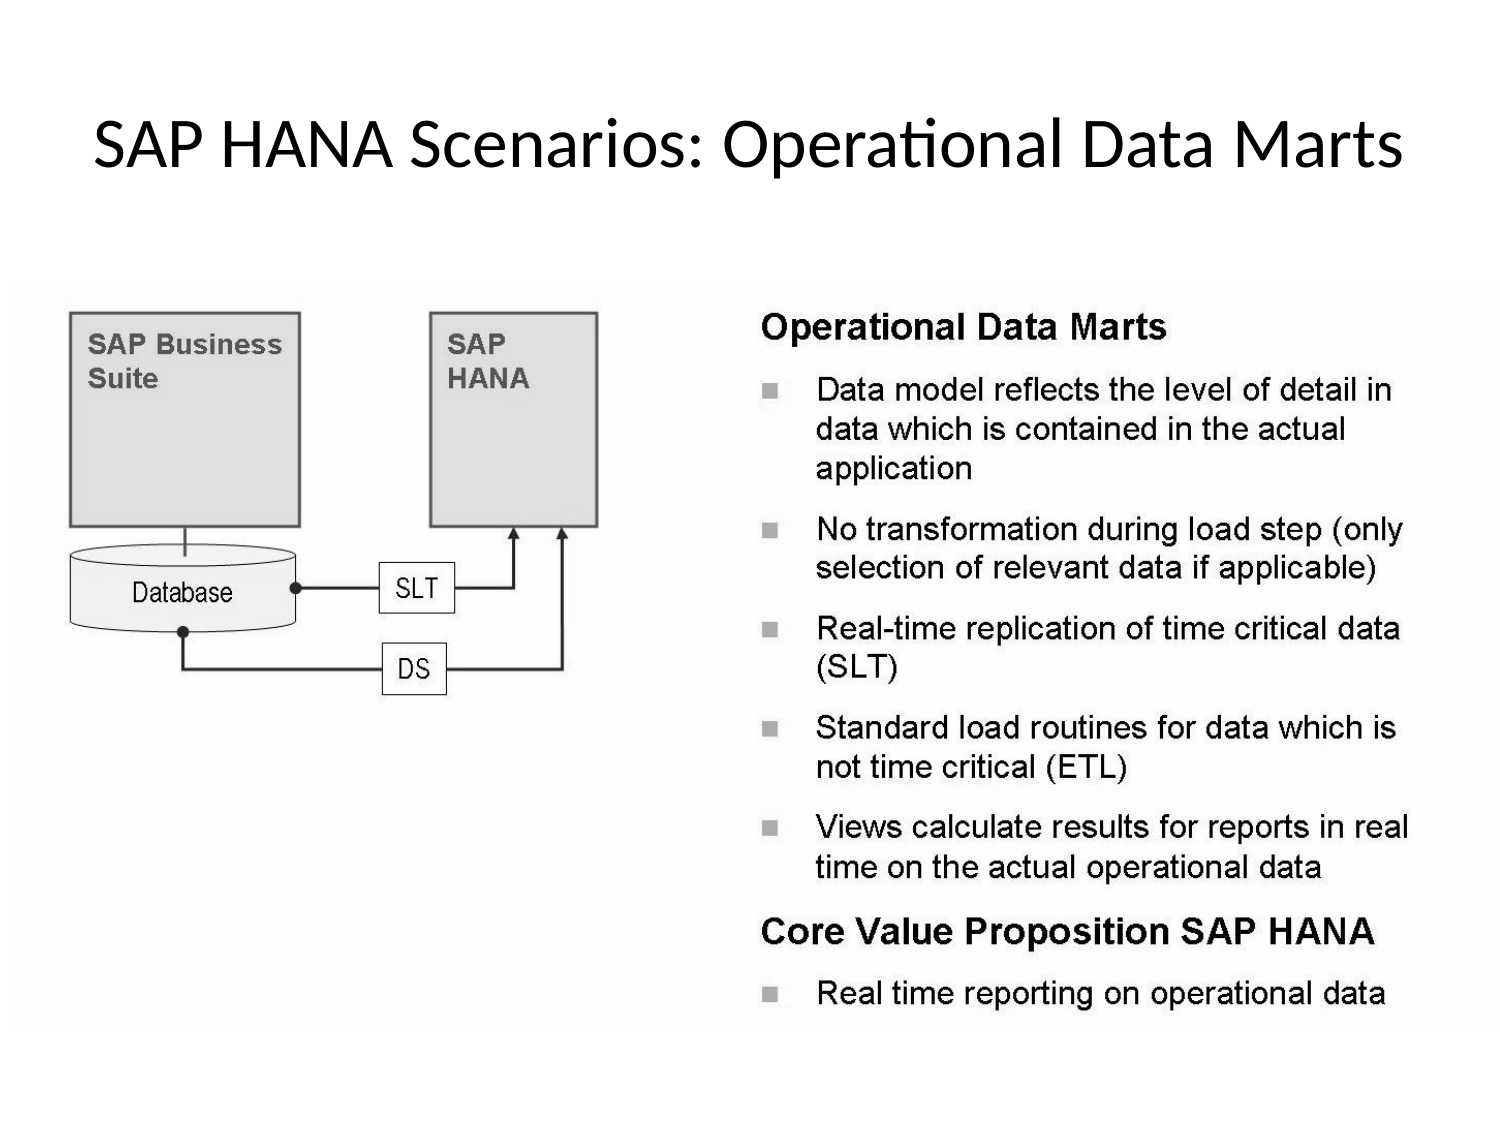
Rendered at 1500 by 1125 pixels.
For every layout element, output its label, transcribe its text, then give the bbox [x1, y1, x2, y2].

title SAP HANA Scenarios: Operational Data Marts [75, 45, 1425, 233]
picture [14, 287, 1500, 1028]
